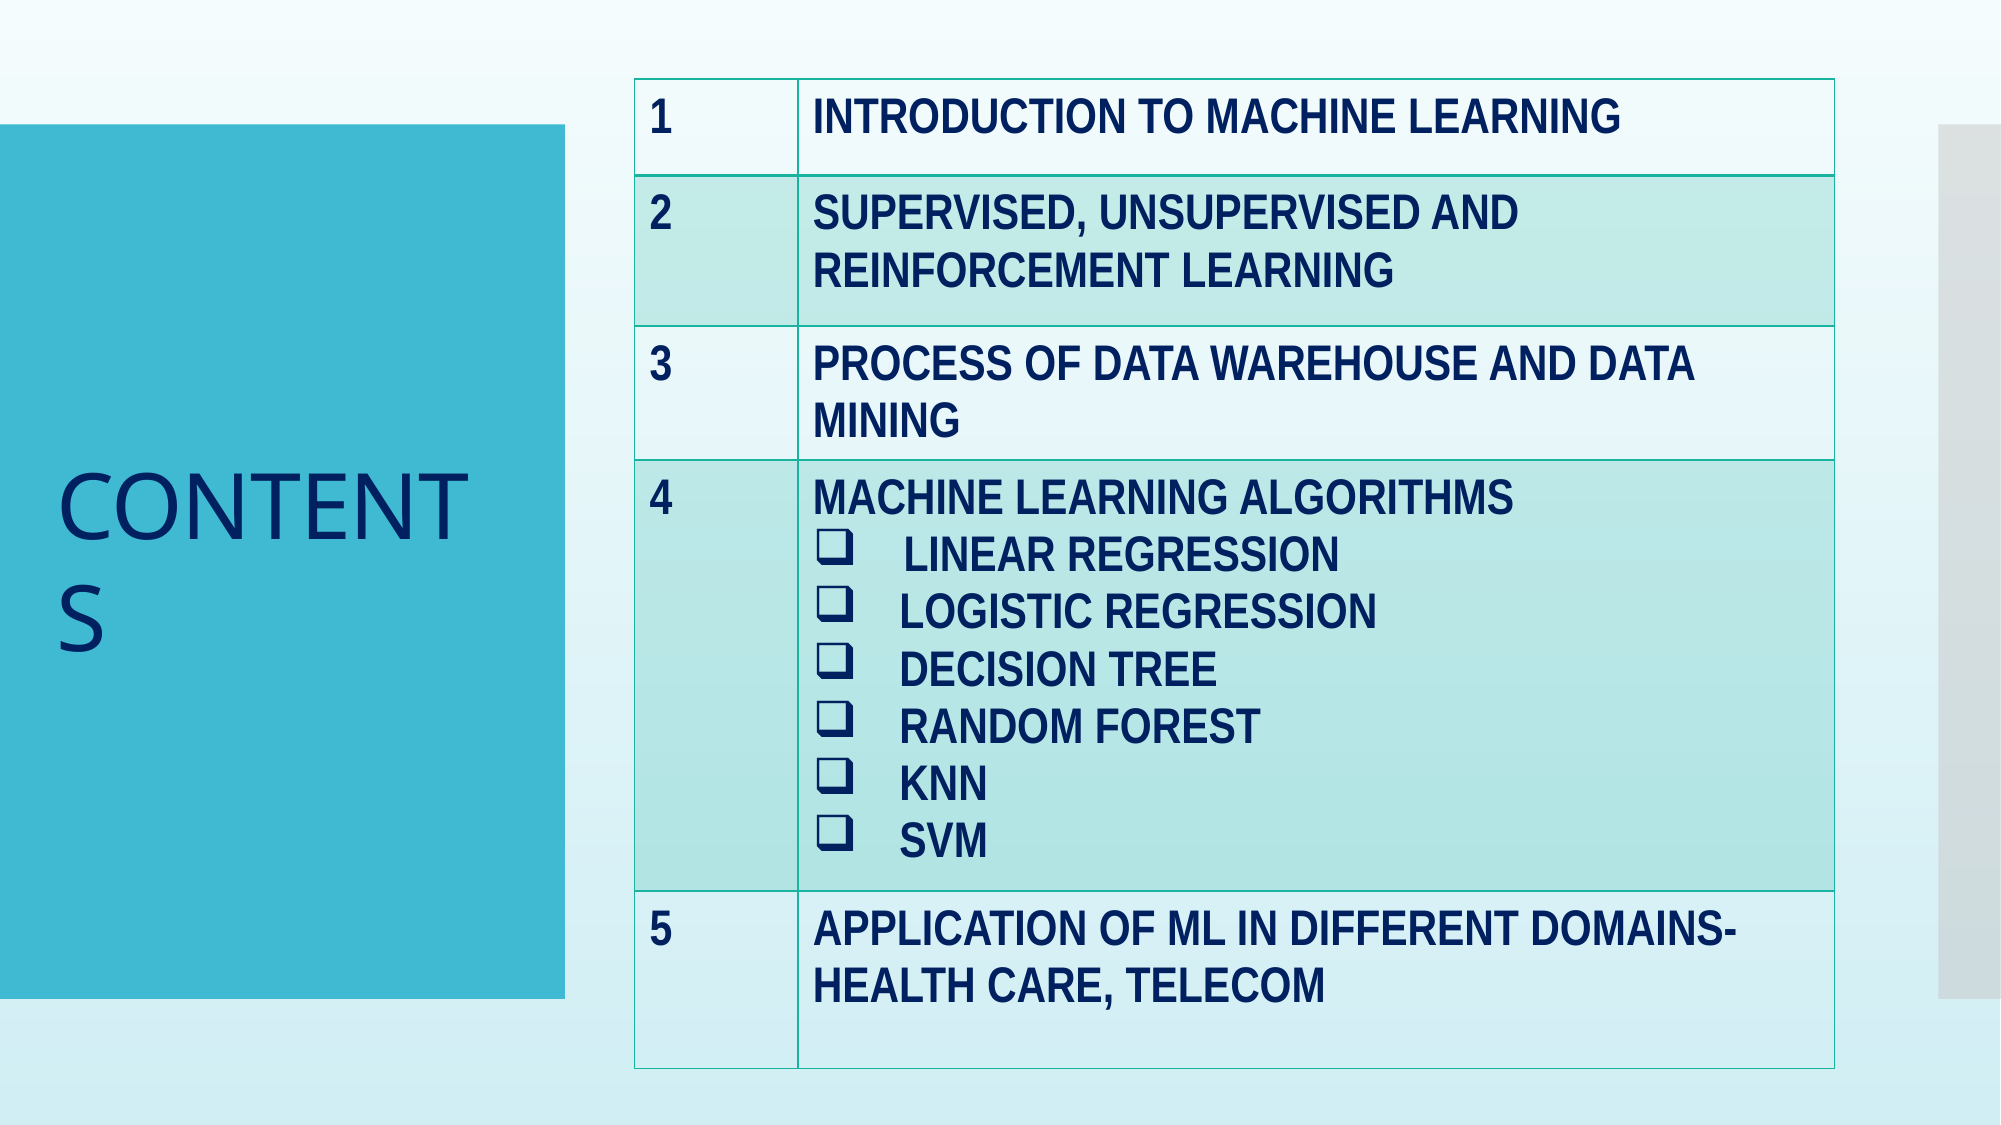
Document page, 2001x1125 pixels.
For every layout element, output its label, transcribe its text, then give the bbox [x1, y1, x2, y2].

table_header INTRODUCTION TO MACHINE LEARNING [799, 80, 1834, 174]
table_cell 3 [635, 327, 797, 459]
table_cell 2 [635, 177, 797, 325]
table_cell 4 [635, 461, 797, 890]
table_cell SUPERVISED, UNSUPERVISED AND REINFORCEMENT LEARNING [799, 177, 1834, 325]
table_header 1 [635, 80, 797, 174]
table_cell 5 [635, 892, 797, 1068]
table_cell APPLICATION OF ML IN DIFFERENT DOMAINS-HEALTH CARE, TELECOM [799, 892, 1834, 1068]
title CONTENTS [41, 184, 525, 940]
table_cell MACHINE LEARNING ALGORITHMS LINEAR REGRESSION LOGISTIC REGRESSION DECISION TREE RANDOM FOREST KNN SVM [799, 461, 1834, 890]
table_cell PROCESS OF DATA WAREHOUSE AND DATA MINING [799, 327, 1834, 459]
